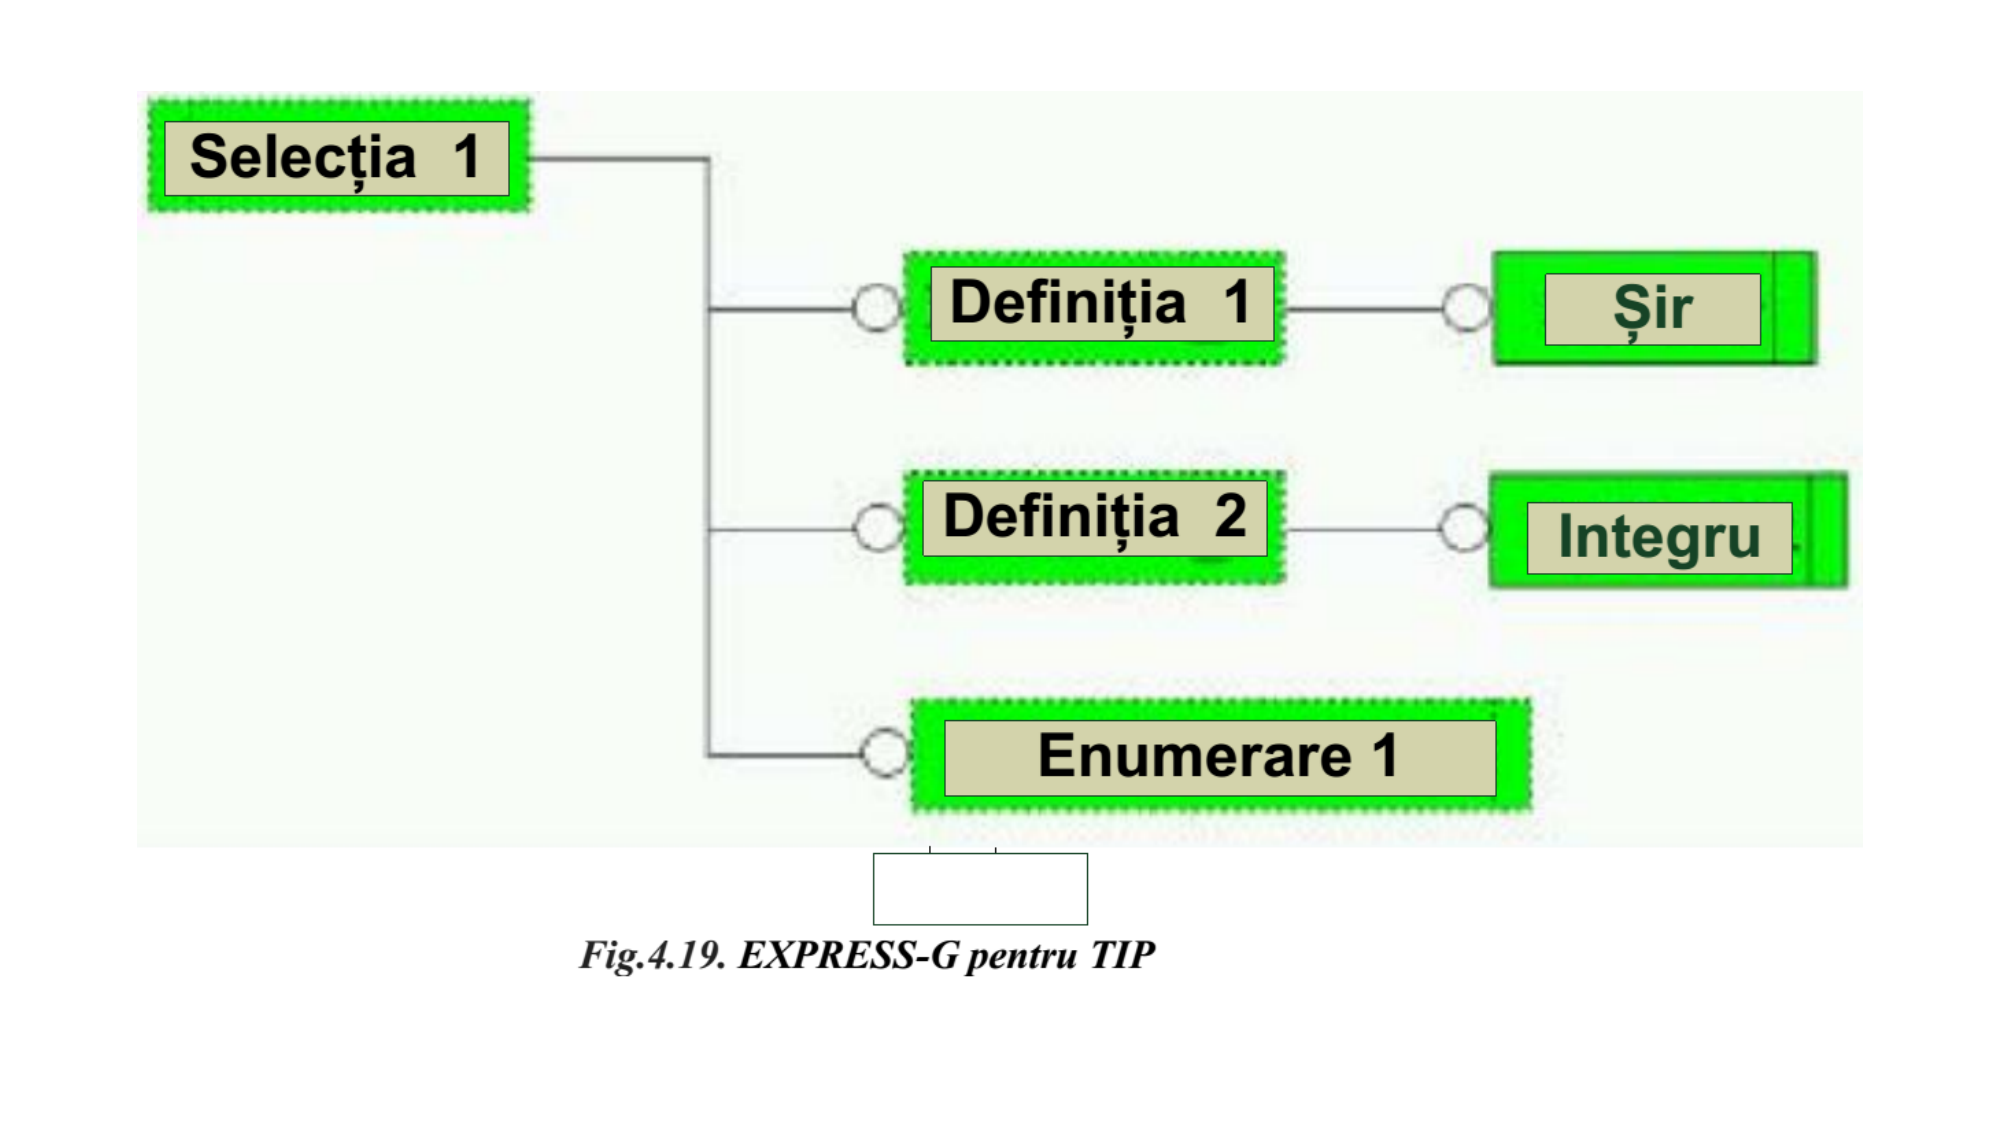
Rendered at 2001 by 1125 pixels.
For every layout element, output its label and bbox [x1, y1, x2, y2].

list [137, 90, 1863, 986]
